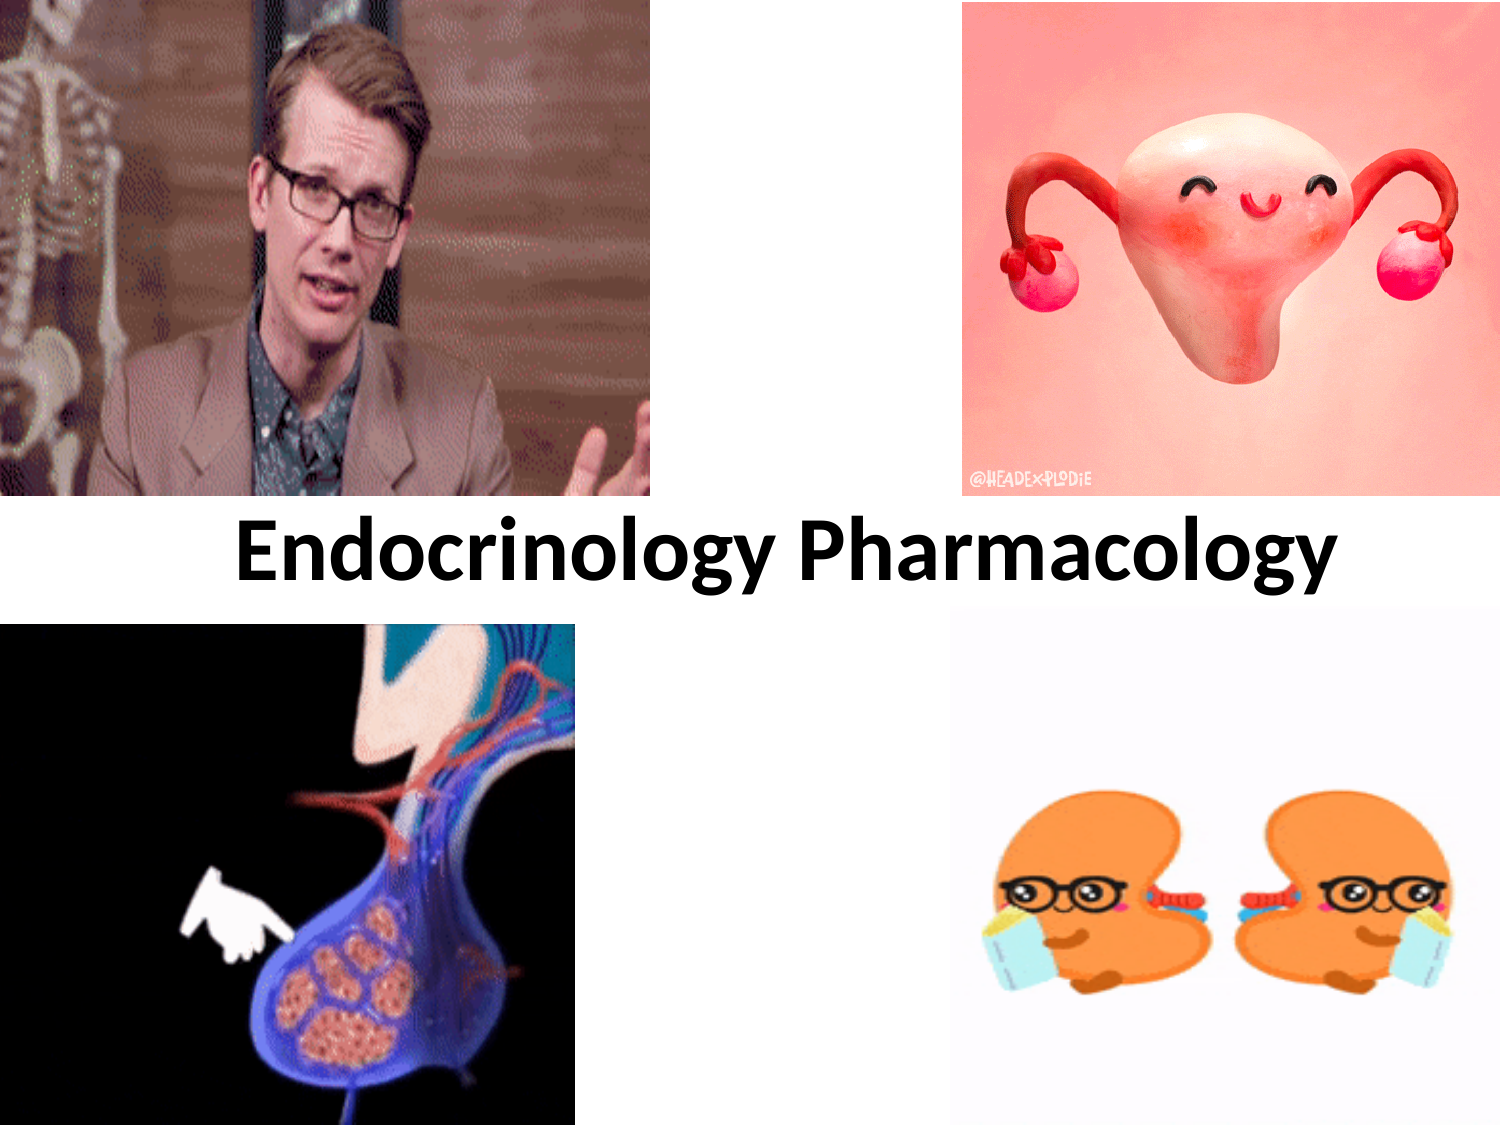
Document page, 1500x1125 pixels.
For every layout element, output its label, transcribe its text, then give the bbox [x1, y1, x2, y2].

title Endocrinology Pharmacology [150, 423, 1425, 665]
picture [0, 624, 576, 1125]
picture [0, 0, 651, 496]
picture [949, 605, 1500, 1125]
picture [962, 2, 1500, 496]
